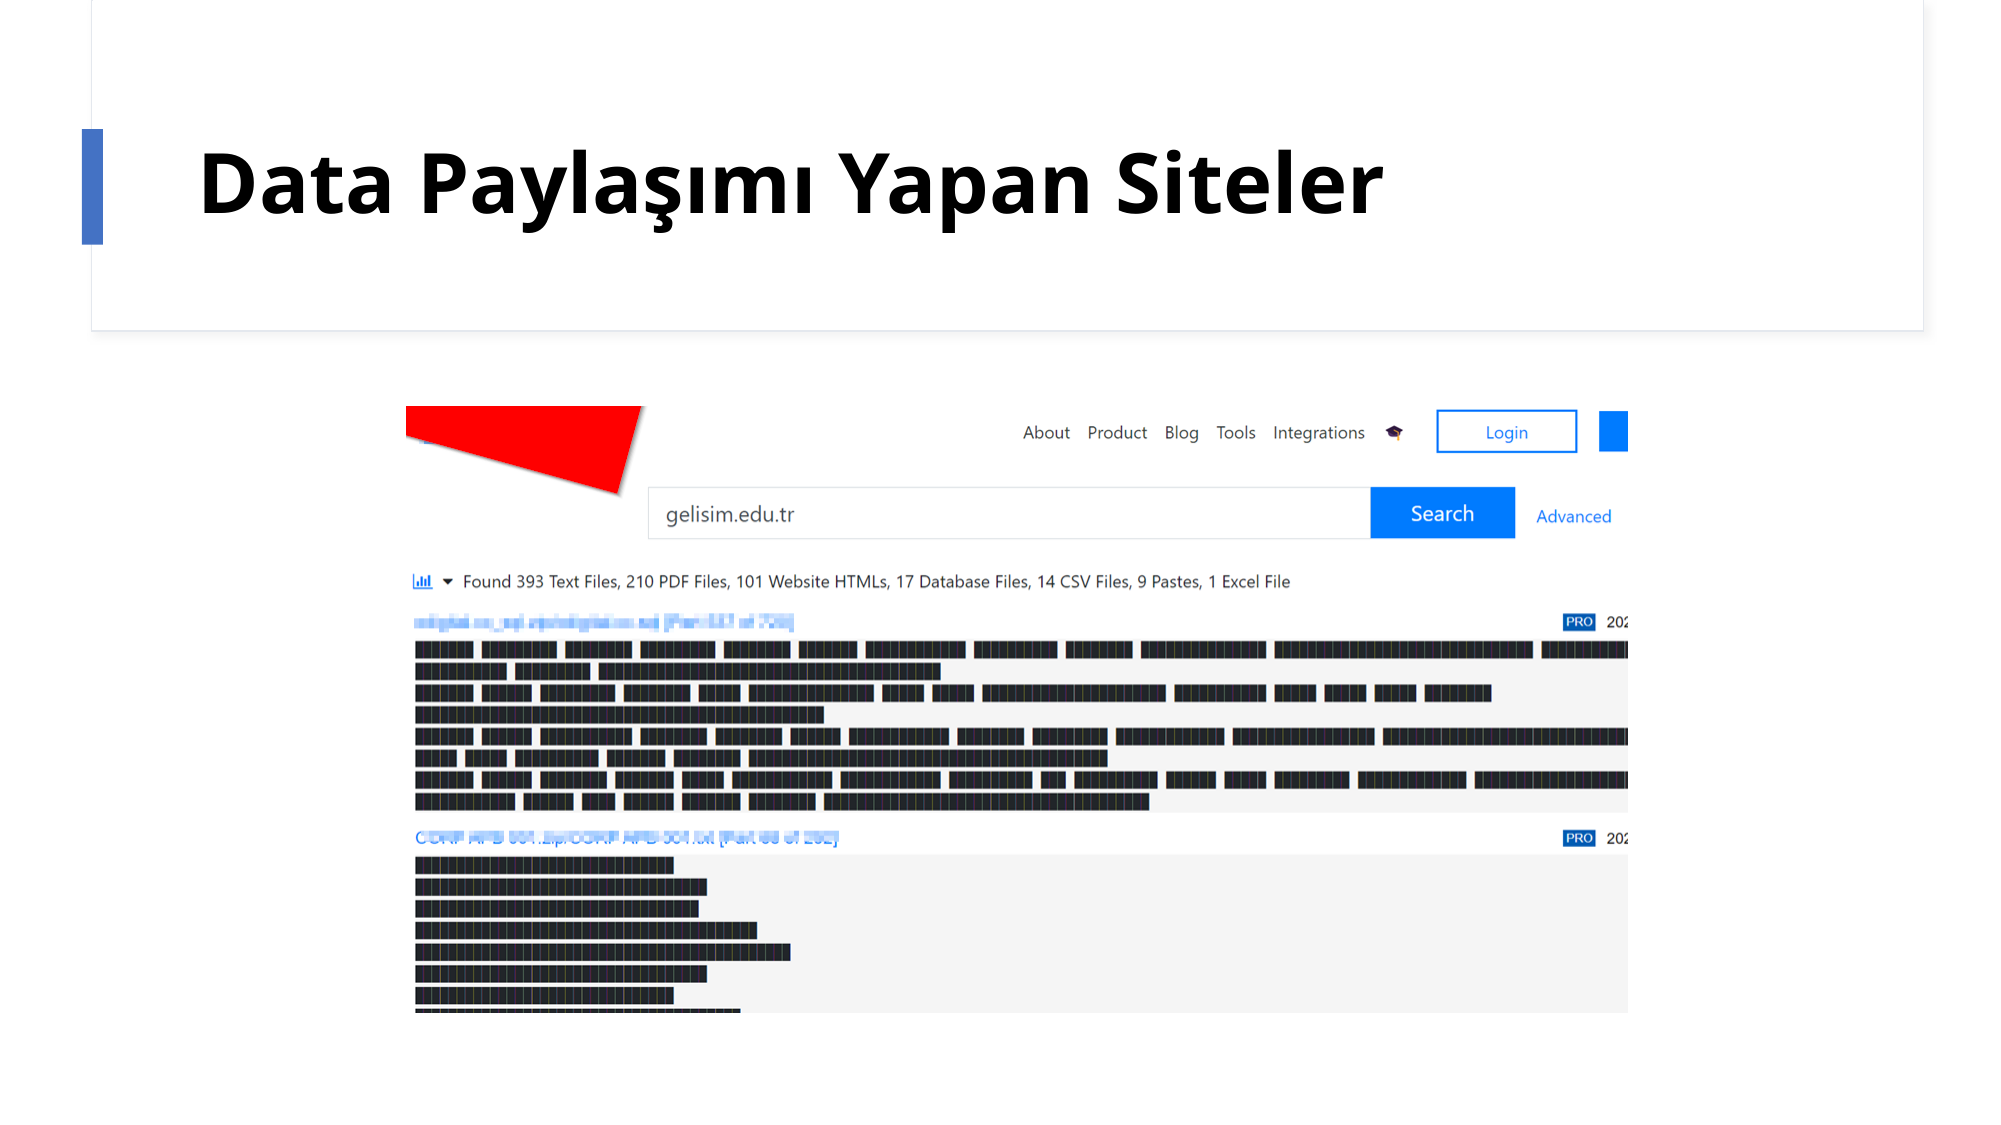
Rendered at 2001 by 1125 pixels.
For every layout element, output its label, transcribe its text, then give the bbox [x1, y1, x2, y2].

title Data Paylaşımı Yapan Siteler [183, 90, 1851, 284]
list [405, 406, 1628, 1013]
